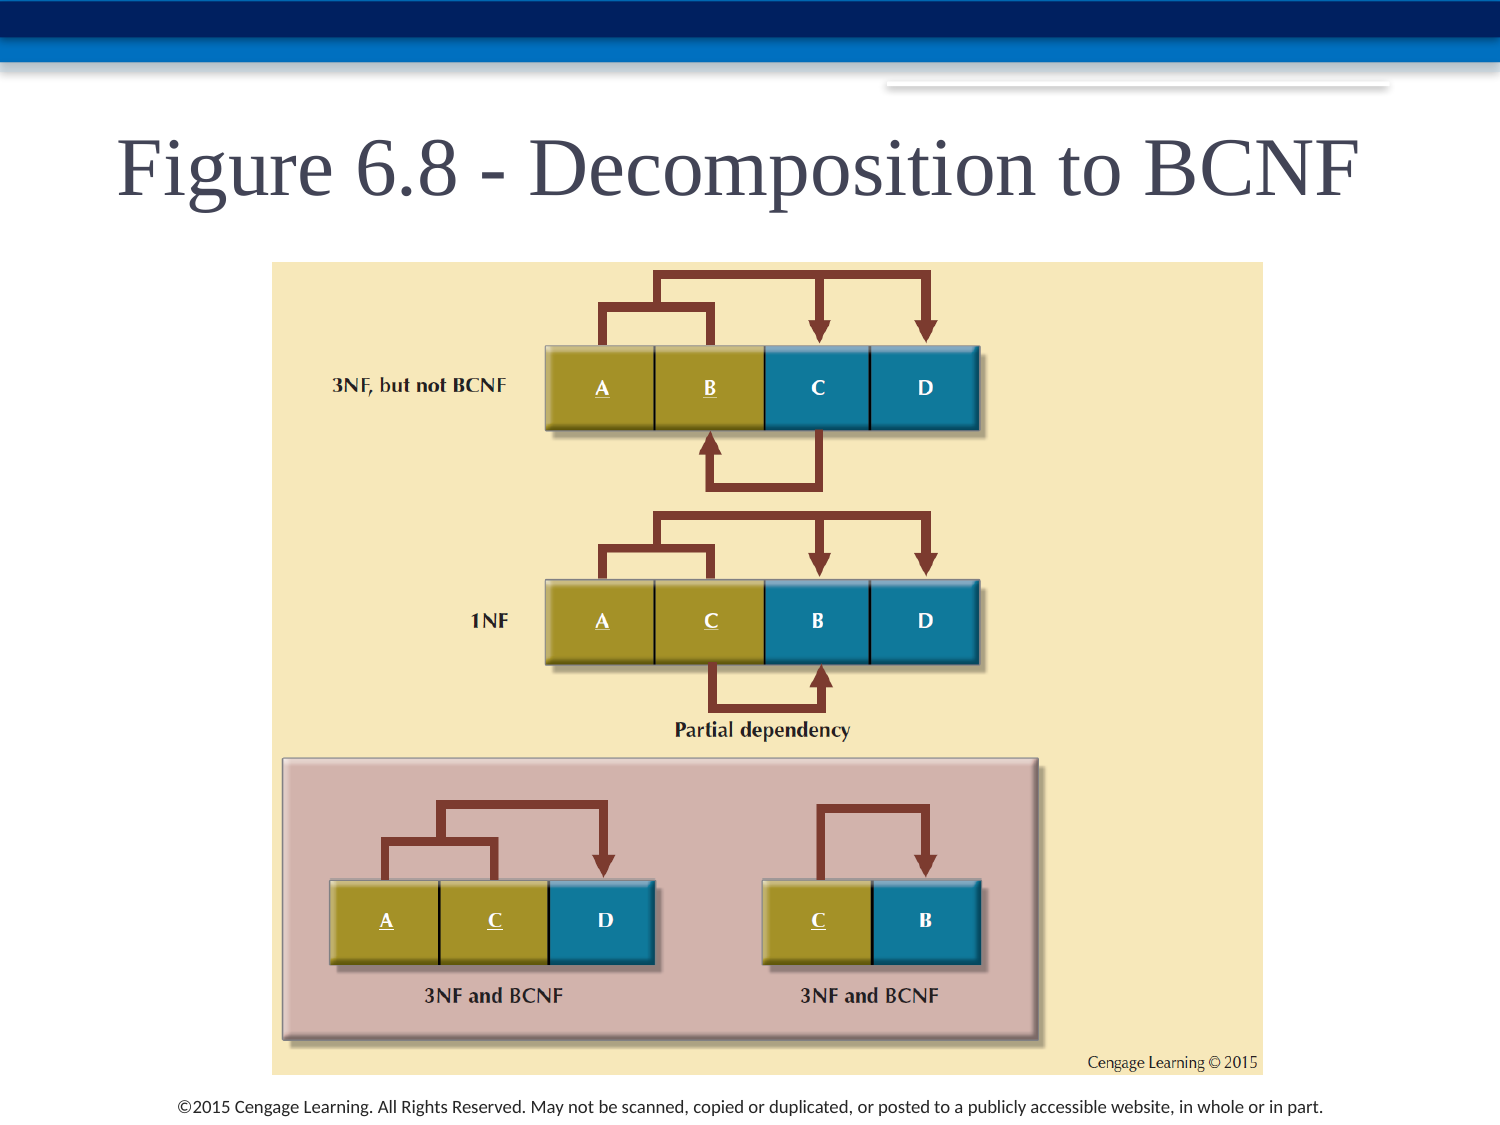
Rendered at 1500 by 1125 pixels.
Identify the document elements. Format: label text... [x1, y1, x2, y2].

title Figure 6.8 - Decomposition to BCNF [75, 75, 1425, 250]
picture [272, 262, 1263, 1076]
